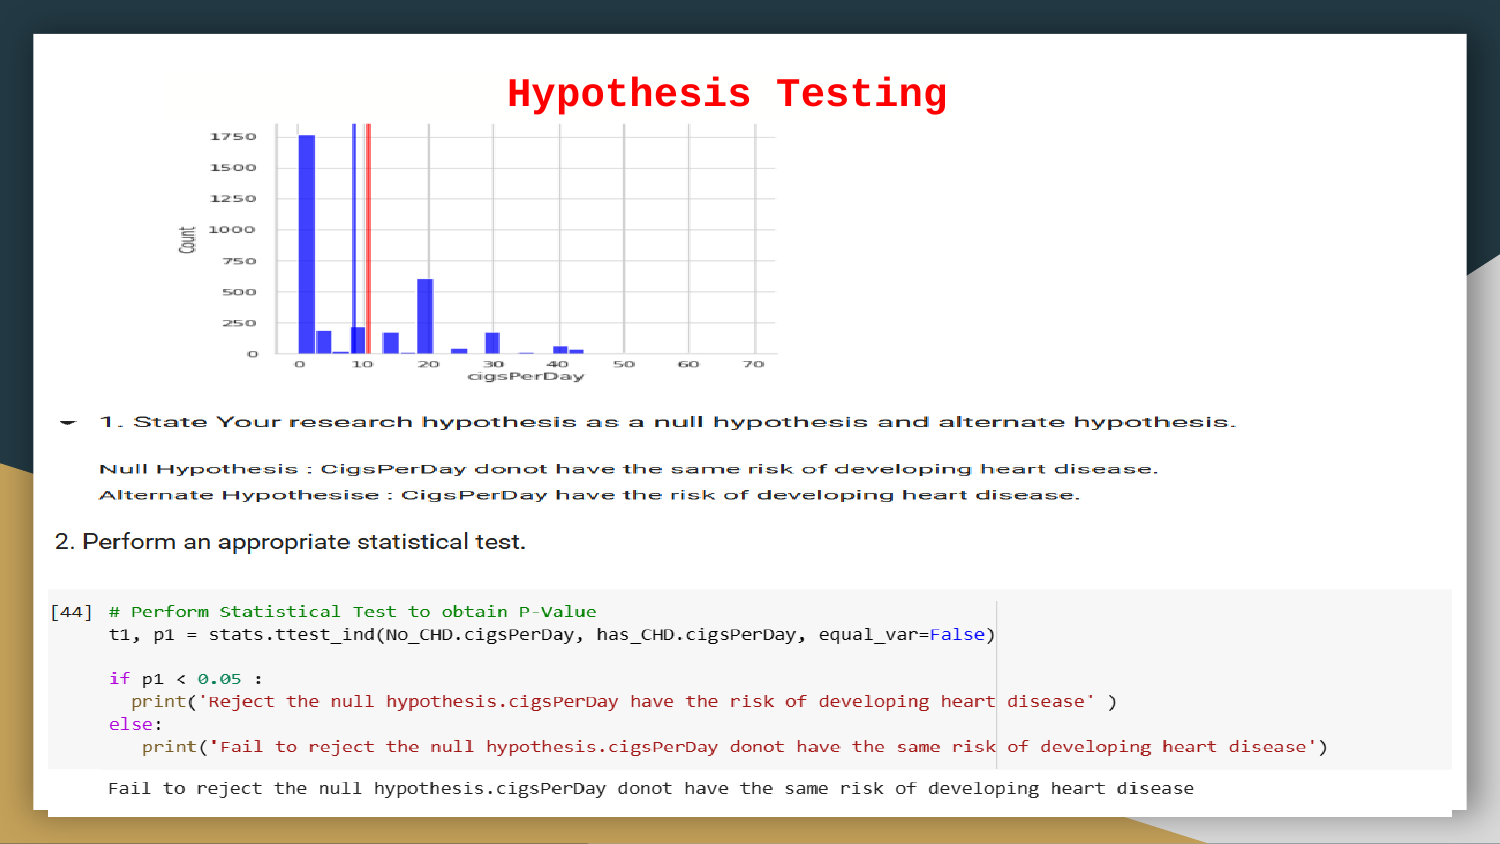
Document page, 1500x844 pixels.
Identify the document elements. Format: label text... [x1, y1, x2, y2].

picture [59, 120, 1404, 511]
title Hypothesis Testing [149, 33, 1381, 119]
picture [47, 527, 1452, 818]
